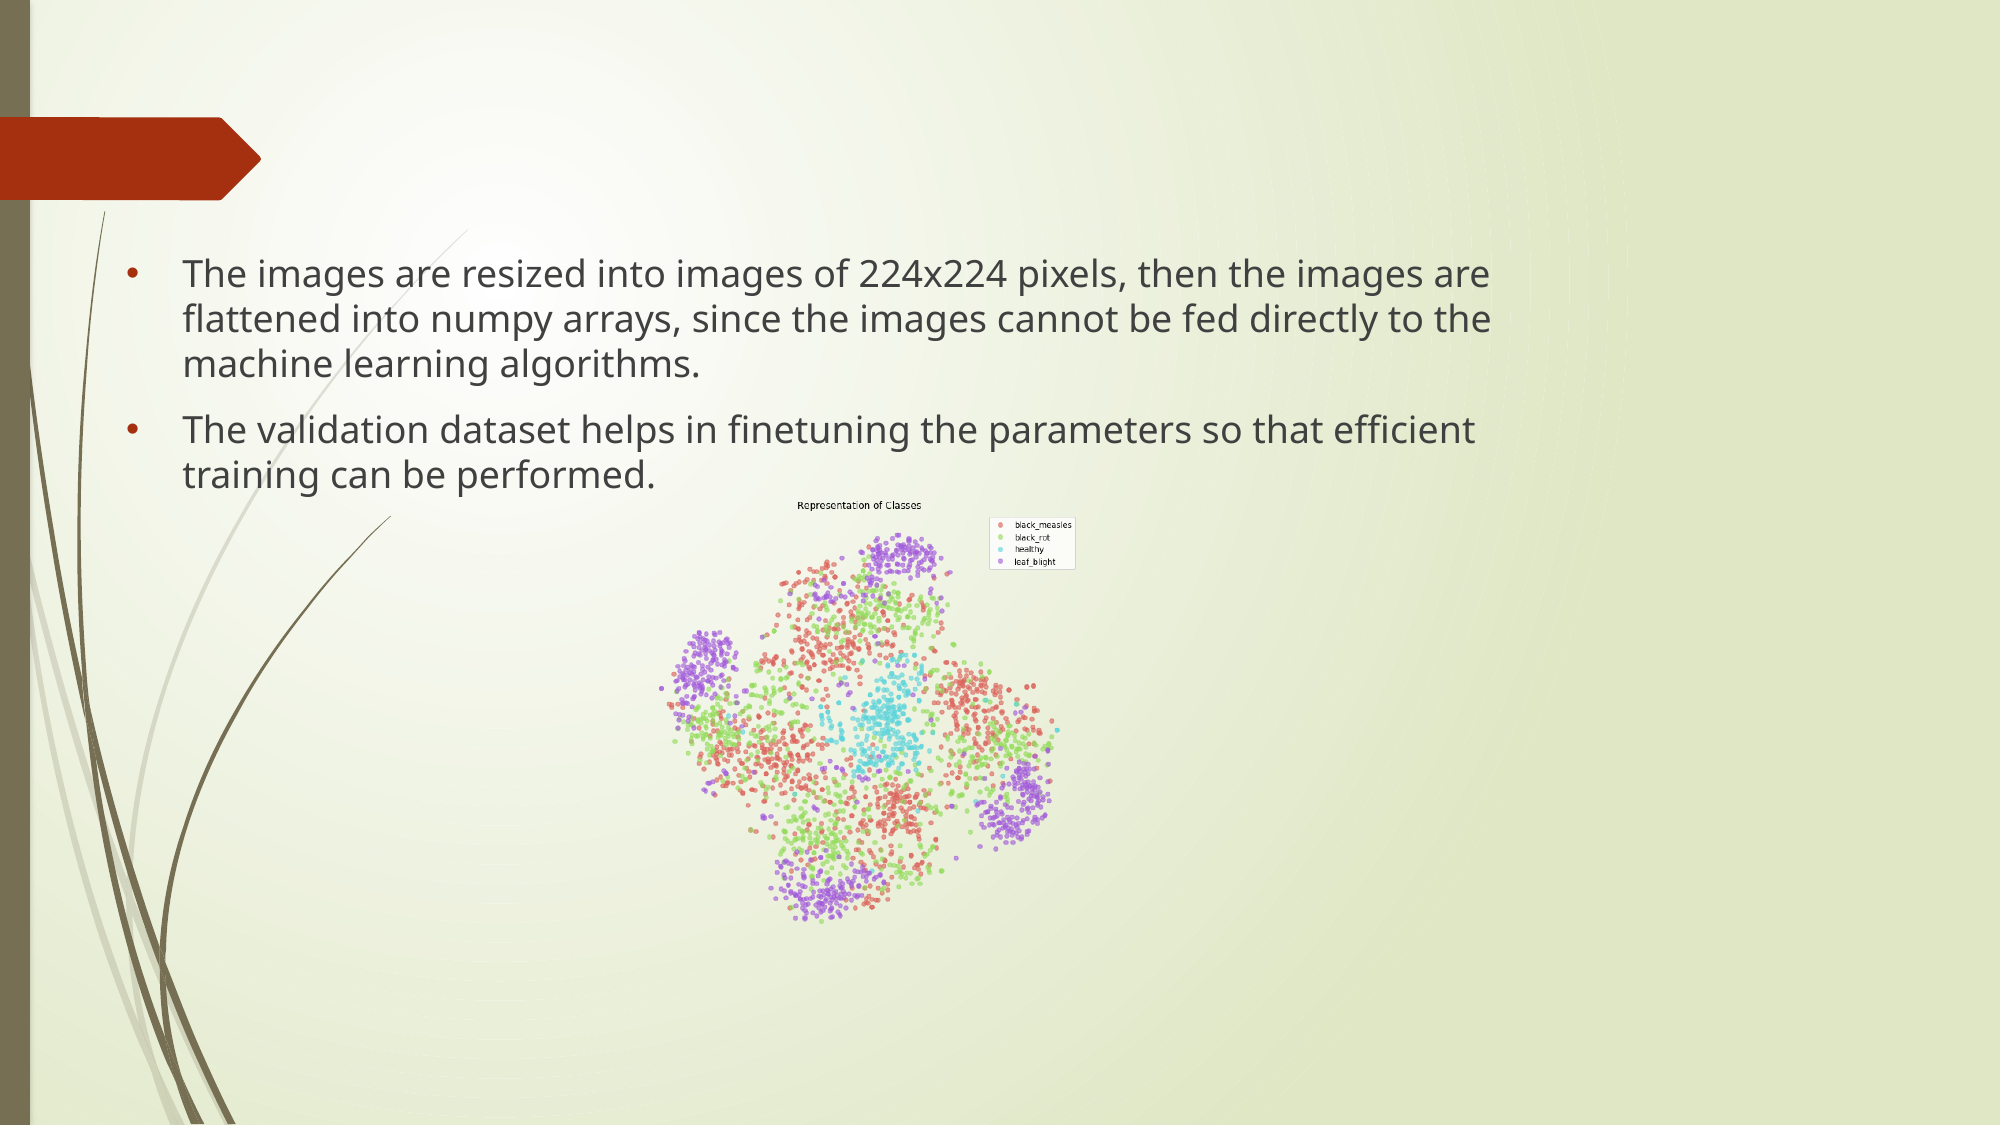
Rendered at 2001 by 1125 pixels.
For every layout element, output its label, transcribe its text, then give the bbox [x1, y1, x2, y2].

picture [611, 495, 1084, 961]
list The images are resized into images of 224x224 pixels, then the images are flattened into numpy arrays, since the images cannot be fed directly to the machine learning algorithms. The validation dataset helps in finetuning the parameters so that efficient training can be performed. [111, 242, 1522, 991]
